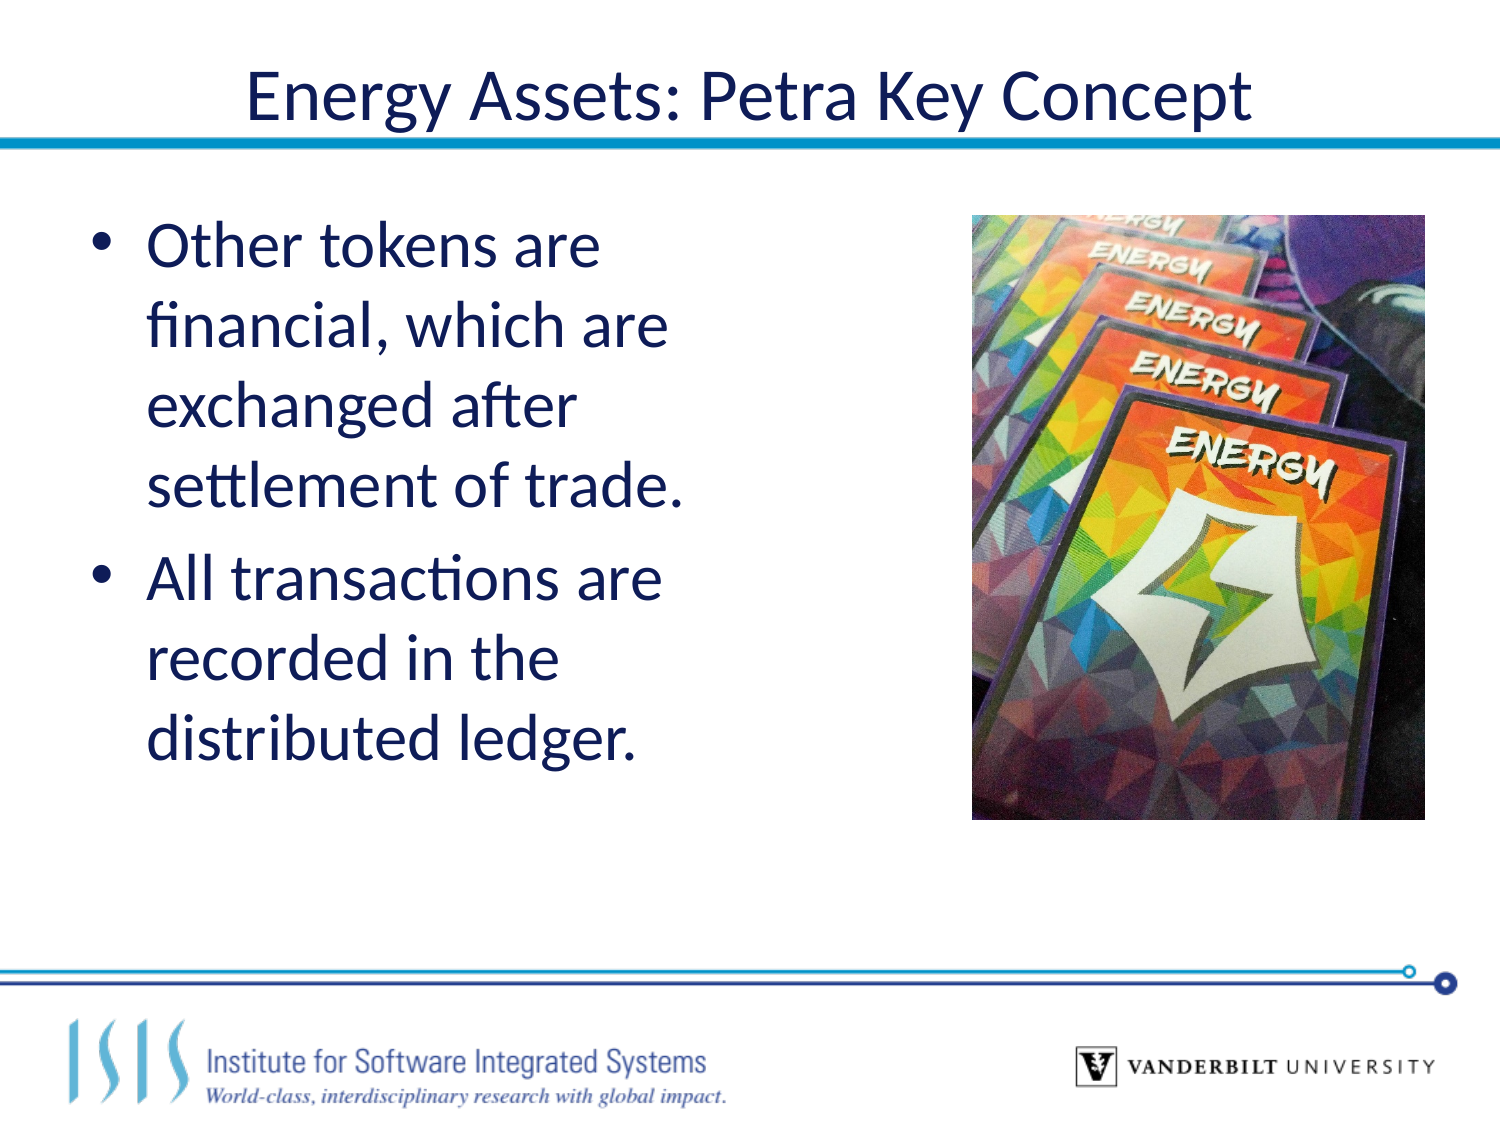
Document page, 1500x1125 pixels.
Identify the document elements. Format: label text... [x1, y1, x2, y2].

title Energy Assets: Petra Key Concept [75, 26, 1425, 155]
list Other tokens are financial, which are exchanged after settlement of trade. All transactions are recorded in the distributed ledger. [75, 193, 767, 936]
picture [971, 215, 1426, 820]
